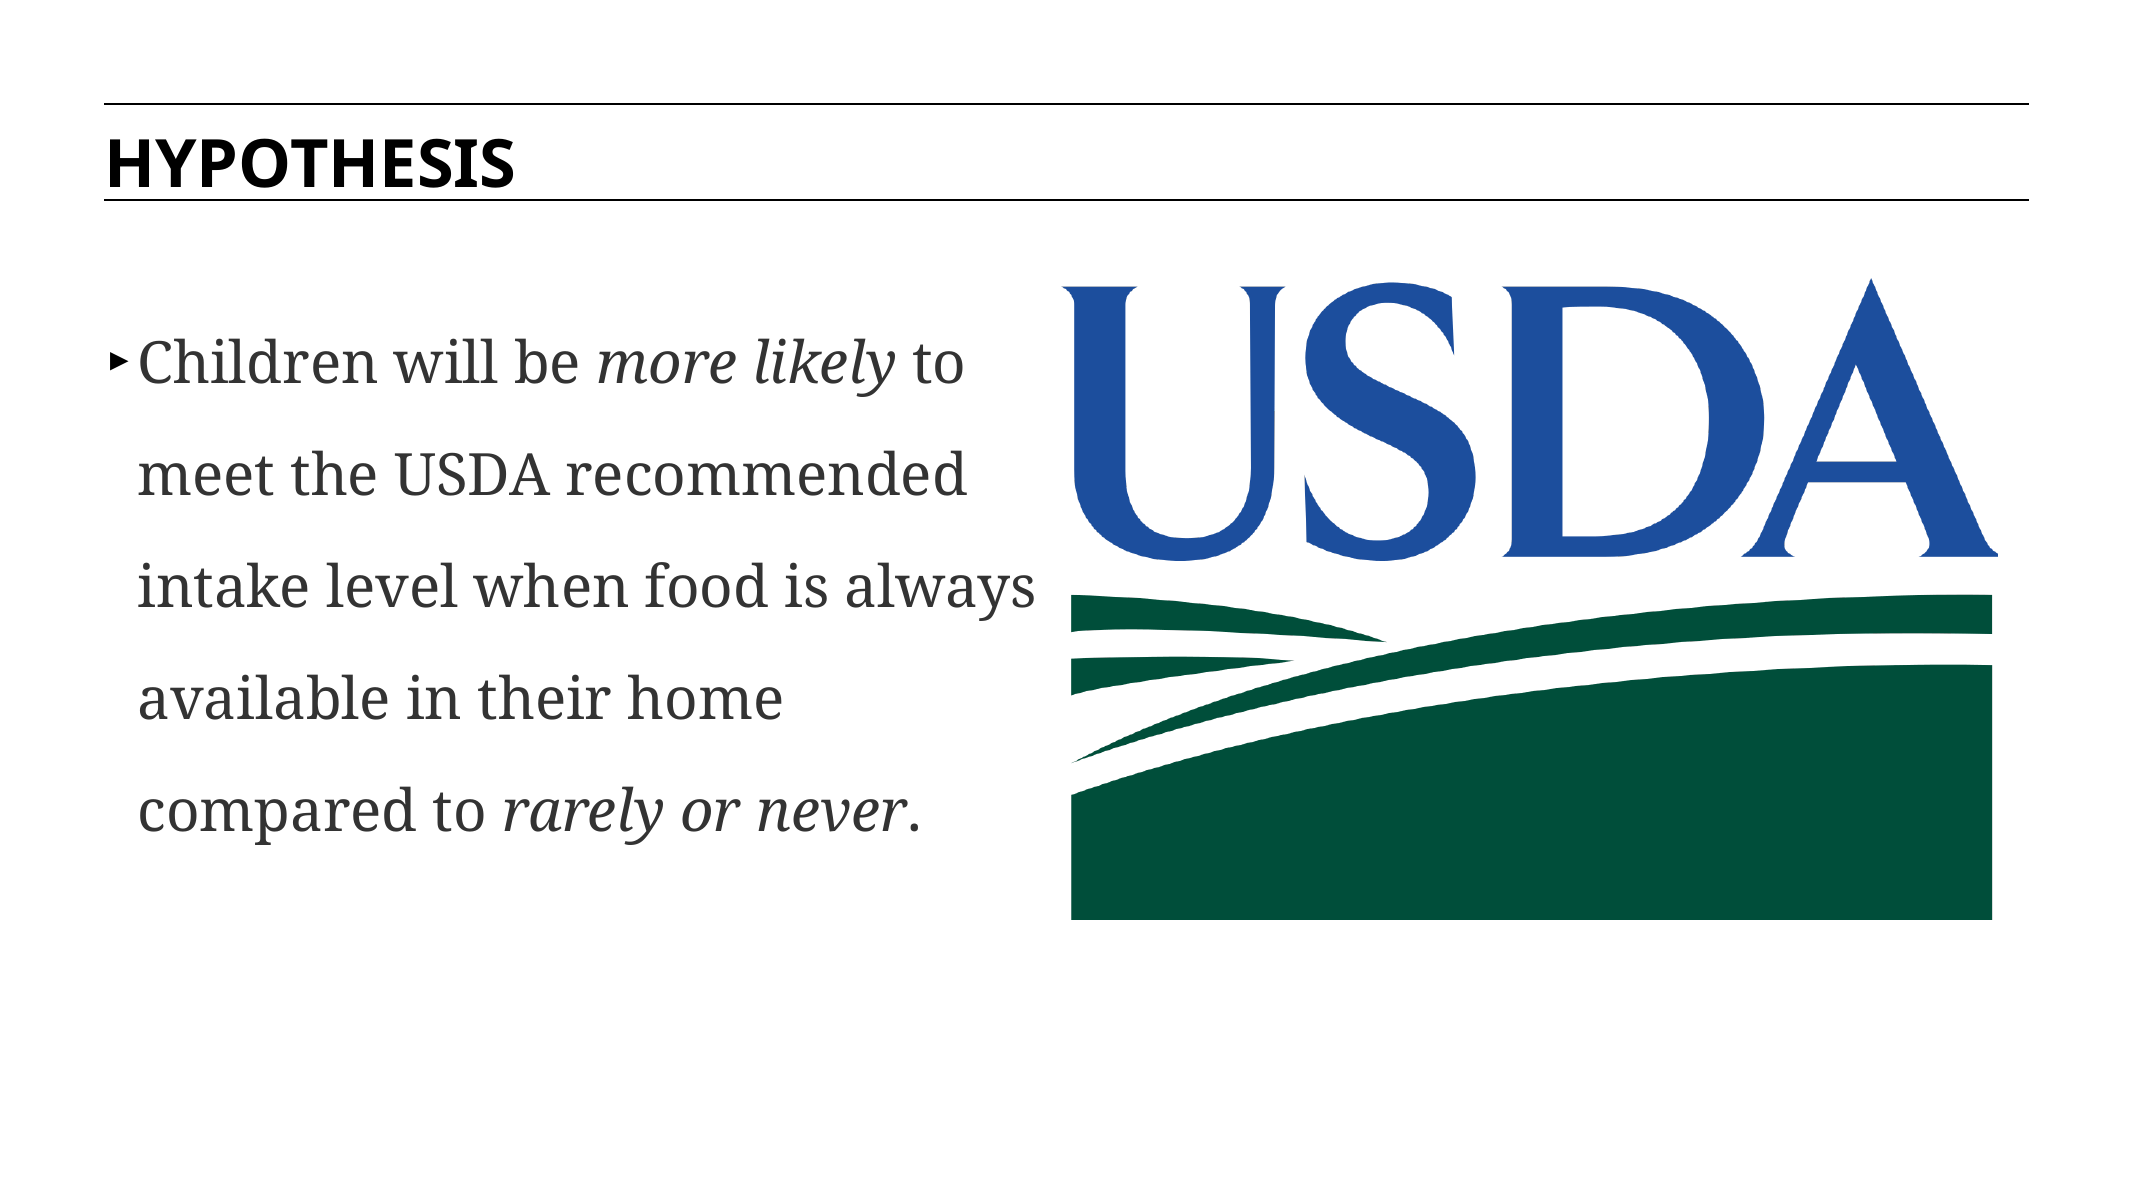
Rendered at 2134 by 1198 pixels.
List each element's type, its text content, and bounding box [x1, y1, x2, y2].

picture [1061, 277, 1998, 920]
text_box HYPOTHESIS [104, 120, 1371, 192]
list Children will be more likely to meet the USDA recommended intake level when food is always available in their home compared to rarely or never. [104, 213, 1053, 1161]
